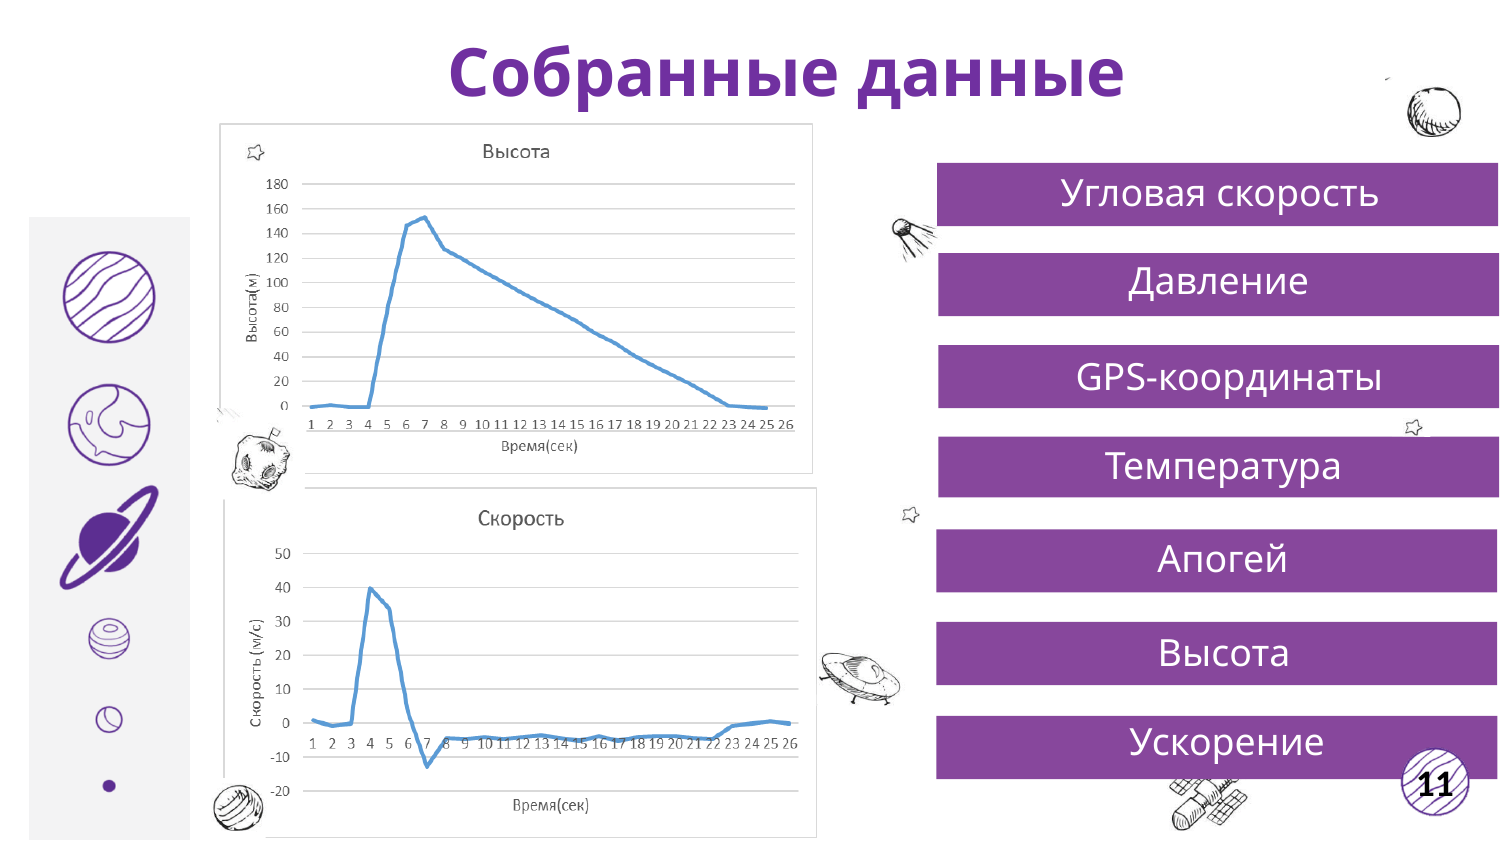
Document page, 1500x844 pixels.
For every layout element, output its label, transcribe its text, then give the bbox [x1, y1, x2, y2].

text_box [938, 433, 1500, 498]
picture [889, 498, 929, 525]
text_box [935, 527, 1498, 593]
picture [197, 122, 928, 844]
picture [1392, 411, 1431, 437]
picture [889, 204, 949, 271]
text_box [936, 710, 1498, 780]
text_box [938, 344, 1500, 409]
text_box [1375, 722, 1496, 833]
picture [1383, 77, 1470, 139]
title Собранные данные [232, 0, 1343, 141]
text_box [935, 621, 1498, 686]
picture [29, 217, 190, 841]
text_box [936, 161, 1499, 227]
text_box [938, 249, 1500, 317]
picture [1166, 780, 1254, 843]
